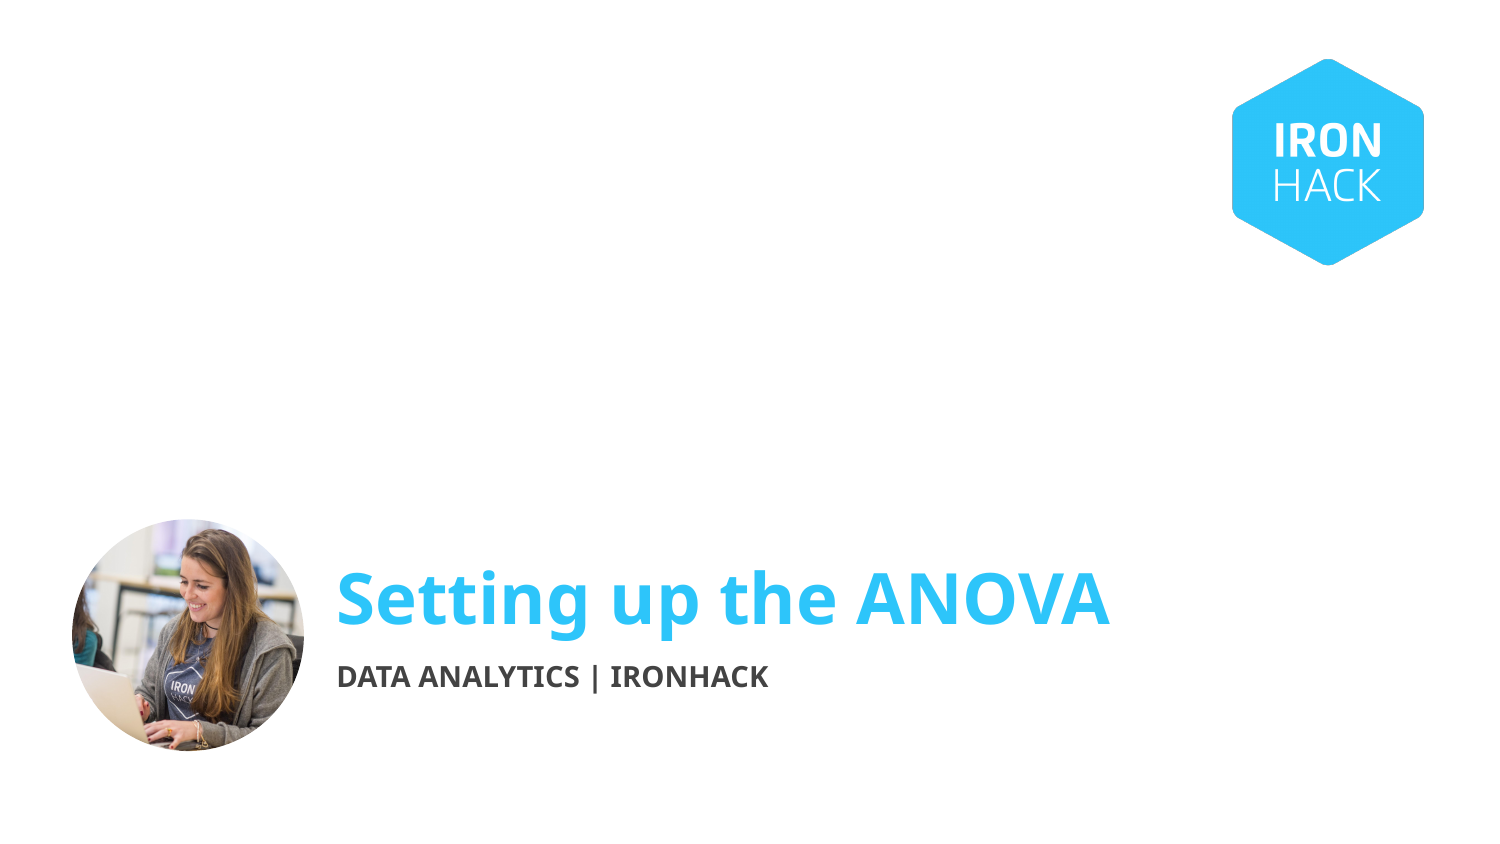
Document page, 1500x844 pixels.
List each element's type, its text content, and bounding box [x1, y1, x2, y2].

picture [1191, 25, 1465, 299]
title Setting up the ANOVA [321, 538, 1500, 633]
picture [71, 519, 305, 752]
title DATA ANALYTICS | IRONHACK [321, 643, 963, 709]
